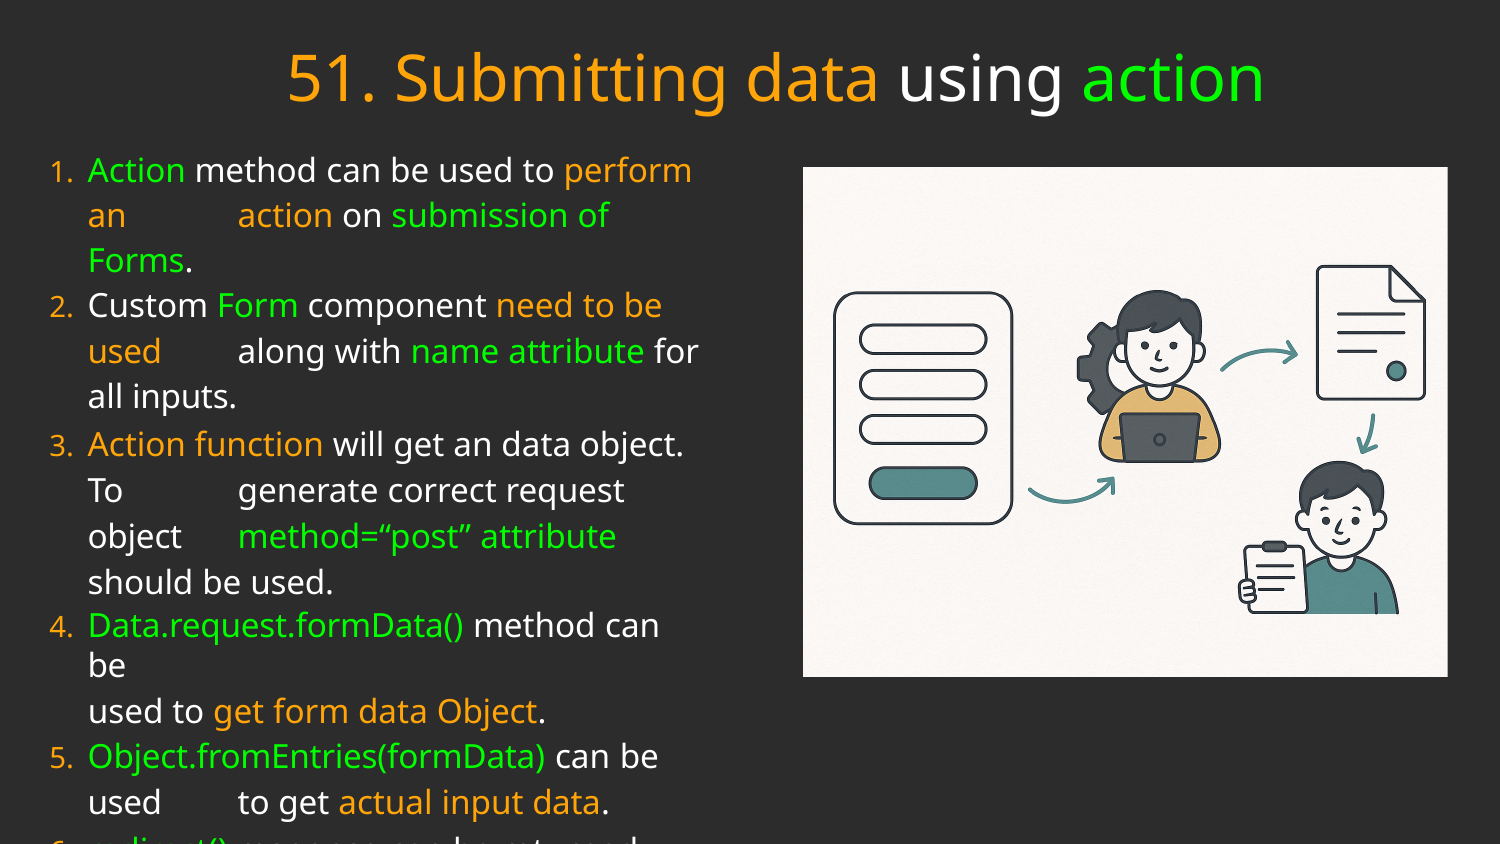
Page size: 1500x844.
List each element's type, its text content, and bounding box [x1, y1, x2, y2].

title 51. Submitting data using action [176, 34, 1324, 178]
text_box Action method can be used to perform an action on submission of Forms. Custom Form component need to be used along with name attribute for all inputs. Action function will get an data object. To generate correct request object method=“post” attribute should be used. Data.request.formData() method can be used to get form data Object. Object.fromEntries(formData) can be used to get actual input data. redirect() response can be returned for navigation after submission. [47, 141, 717, 844]
picture [802, 166, 1449, 677]
